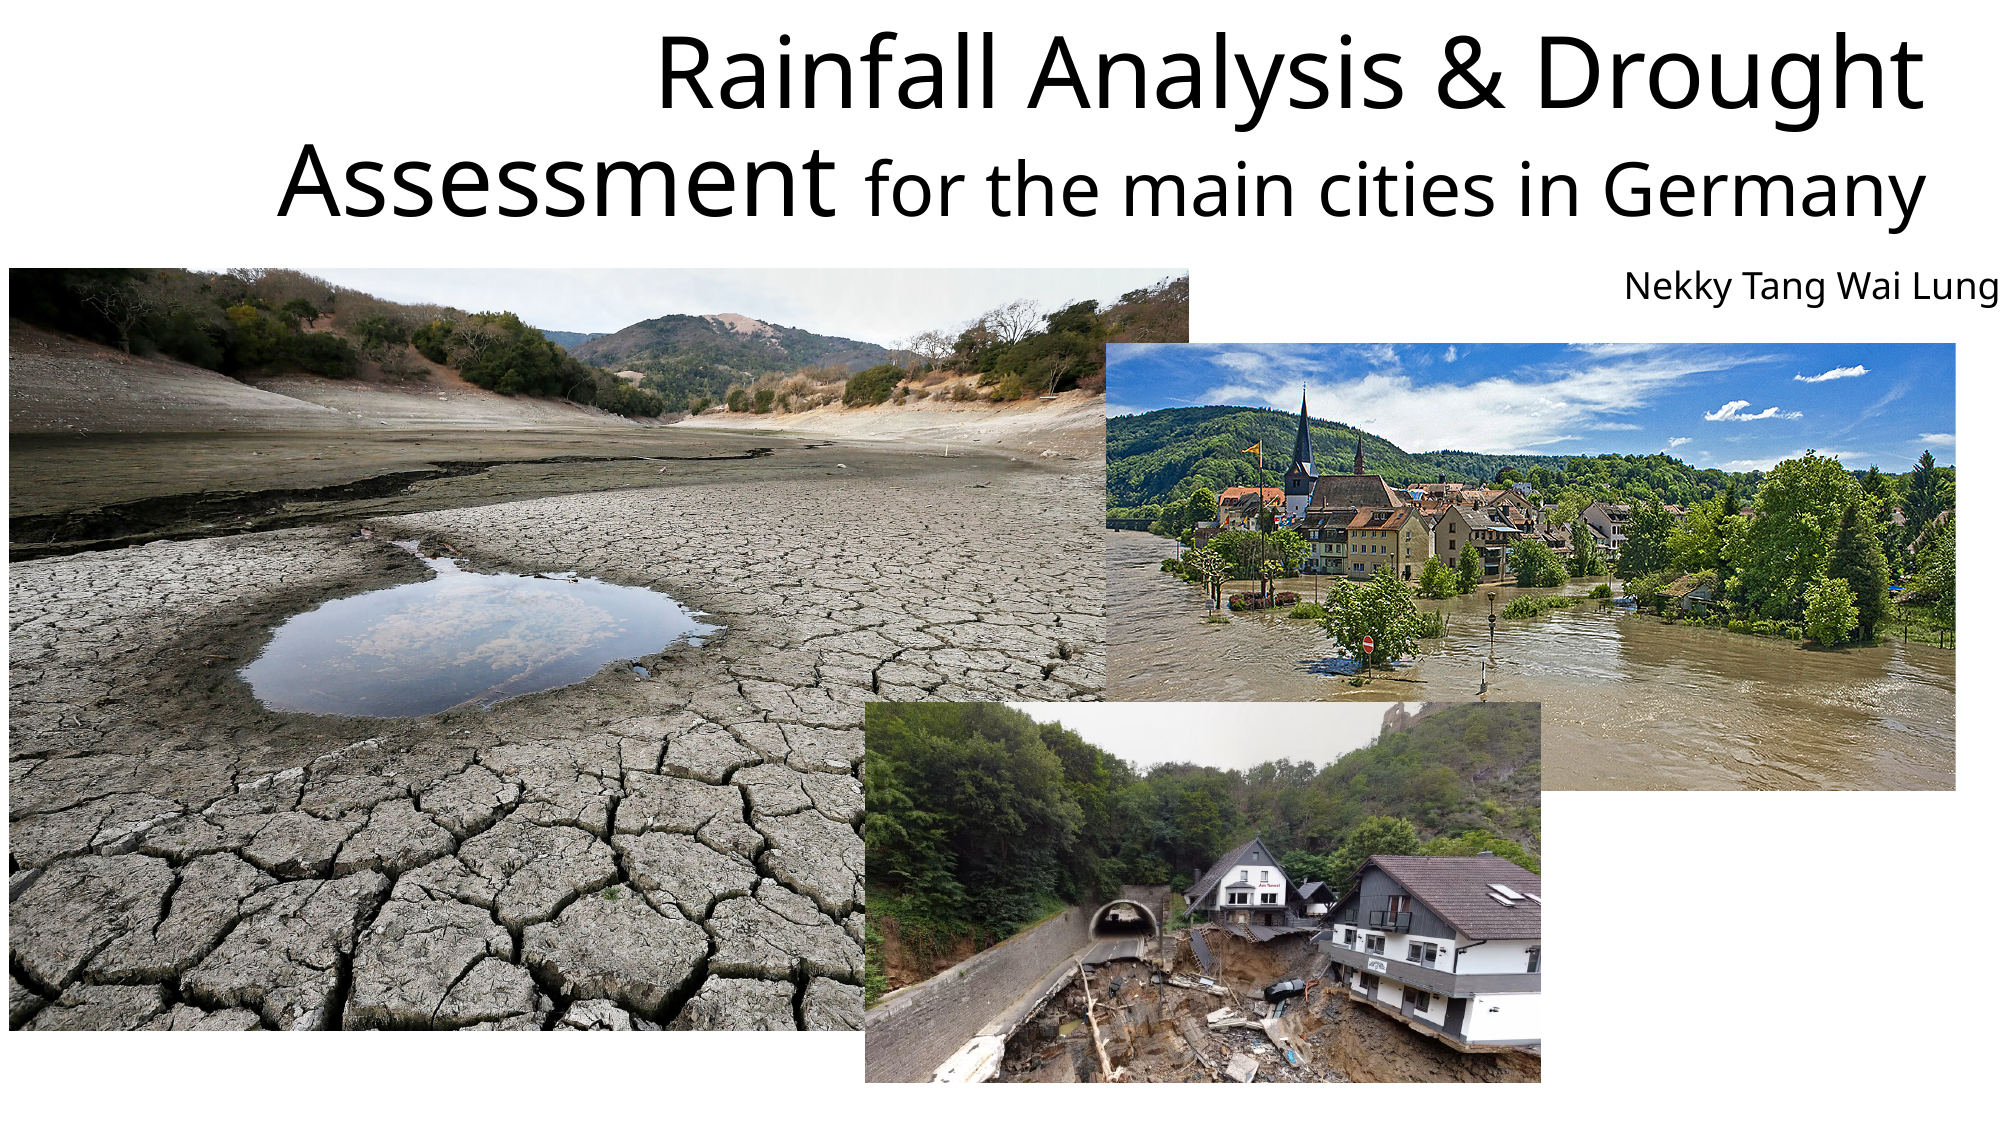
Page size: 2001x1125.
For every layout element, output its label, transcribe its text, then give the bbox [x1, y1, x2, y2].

text_box Nekky Tang Wai Lung [1608, 254, 2000, 315]
title Rainfall Analysis & Drought Assessment for the main cities in Germany [163, 6, 1942, 246]
picture [9, 268, 1956, 1083]
